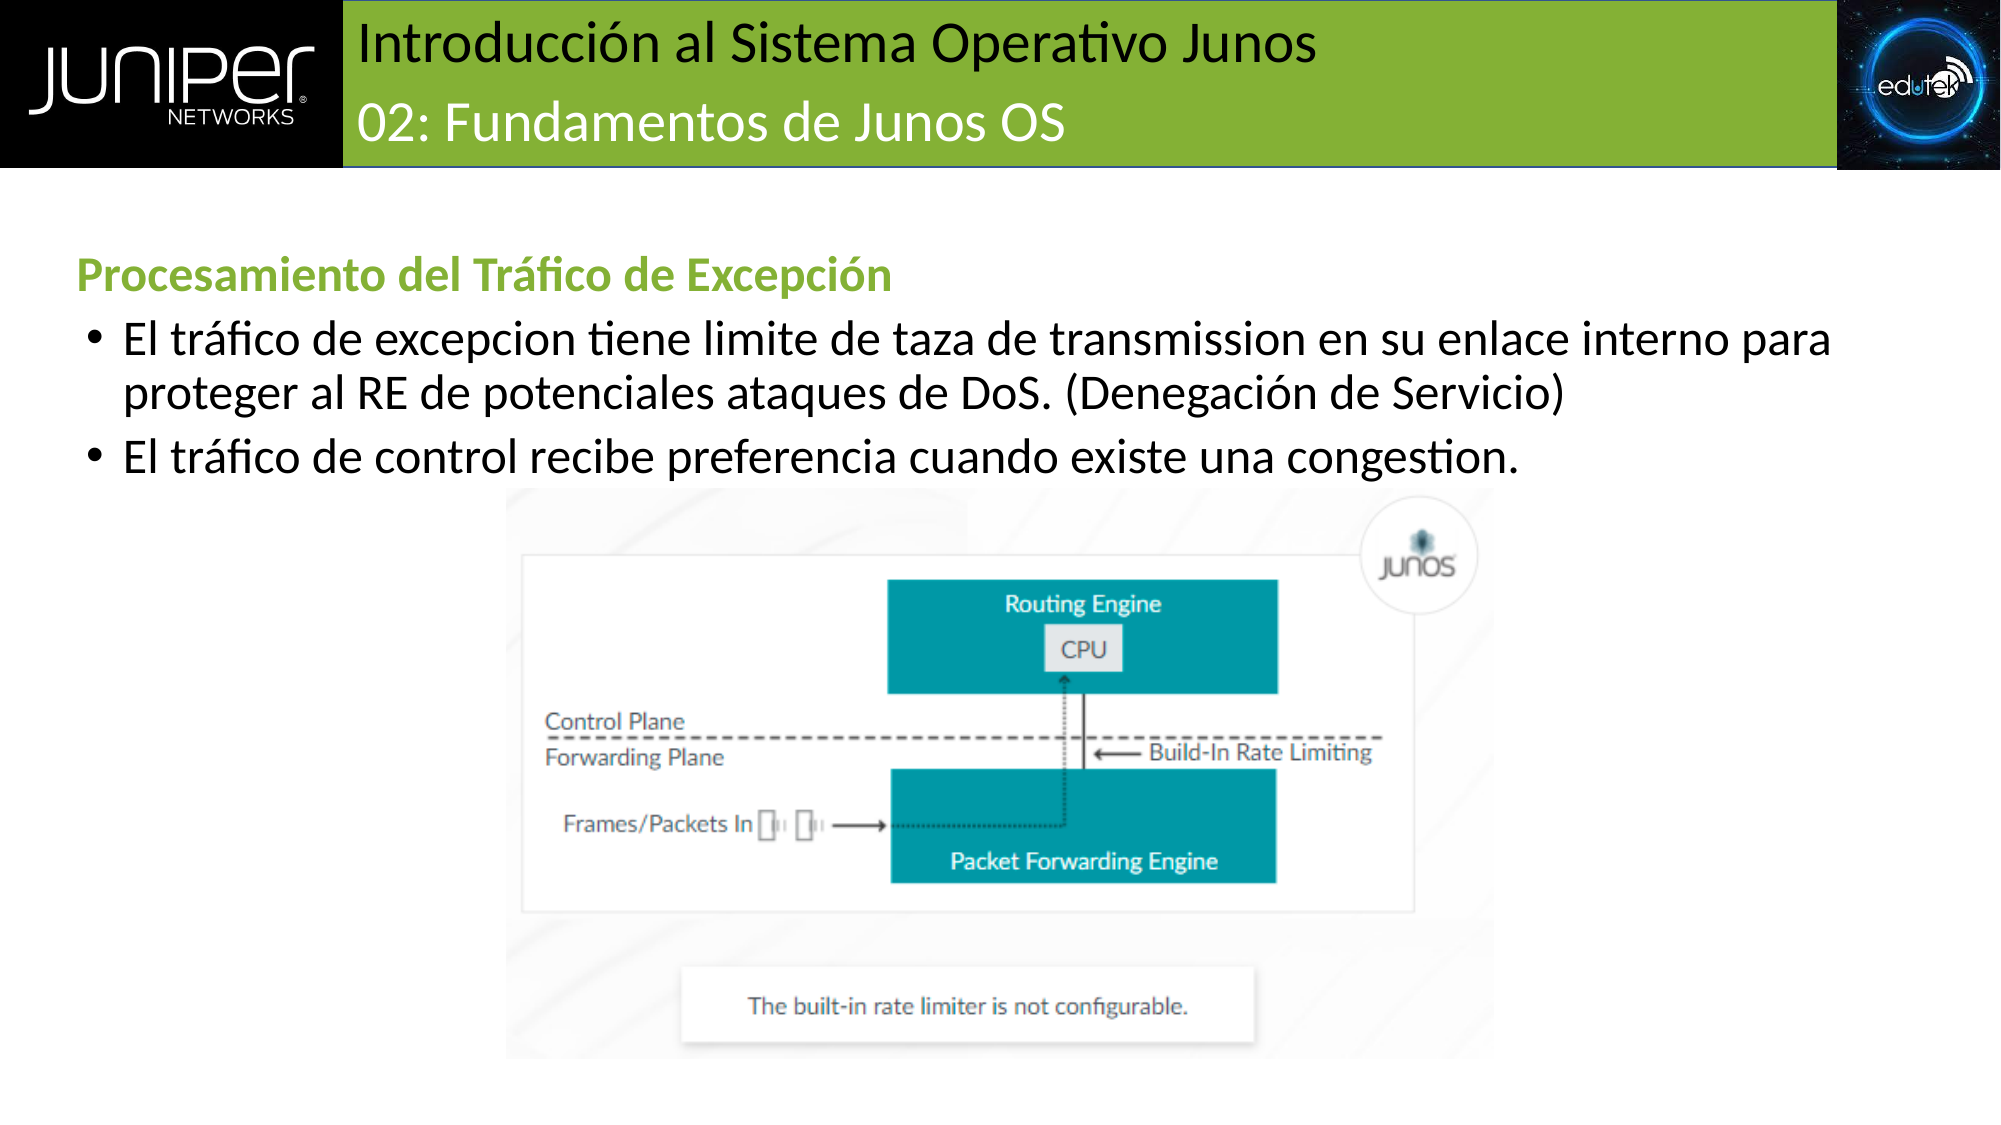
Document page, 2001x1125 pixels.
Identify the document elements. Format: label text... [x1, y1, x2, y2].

title Introducción al Sistema Operativo Junos [342, 3, 2000, 84]
list 02: Fundamentos de Junos OS [342, 83, 1606, 168]
picture [0, 0, 343, 168]
picture [1837, 0, 2001, 170]
list Procesamiento del Tráfico de Excepción El tráfico de excepcion tiene limite de taza de transmission en su enlace interno para proteger al RE de potenciales ataques de DoS. (Denegación de Servicio) El tráfico de control recibe preferencia cuando existe una congestion. [61, 240, 1923, 701]
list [506, 488, 1494, 1059]
